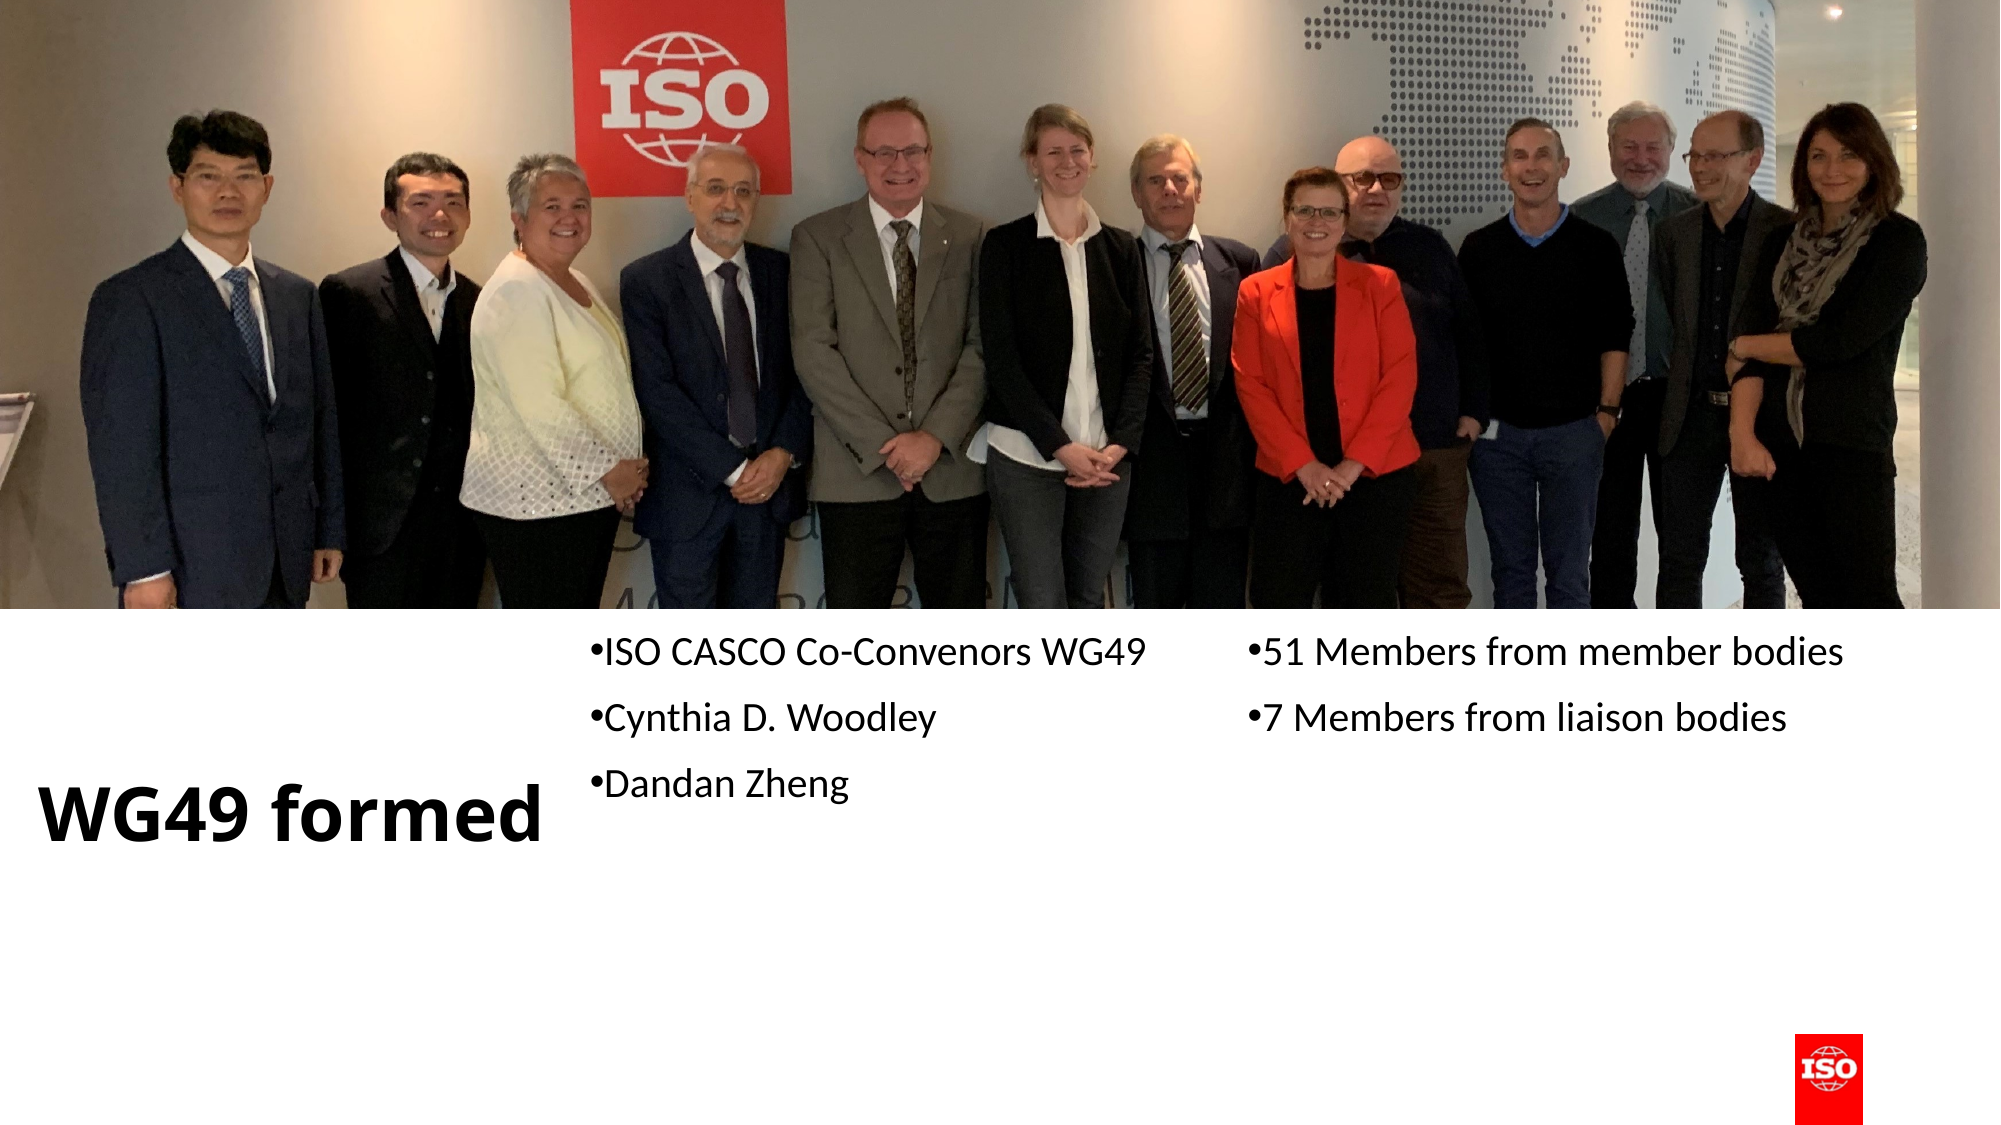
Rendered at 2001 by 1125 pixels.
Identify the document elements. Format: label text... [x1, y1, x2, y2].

picture [1795, 1034, 1863, 1125]
title WG49 formed [23, 615, 574, 1018]
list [0, 0, 2000, 609]
list ISO CASCO Co-Convenors WG49 Cynthia D. Woodley Dandan Zheng 51 Members from member bodies 7 Members from liaison bodies [574, 615, 1921, 1018]
